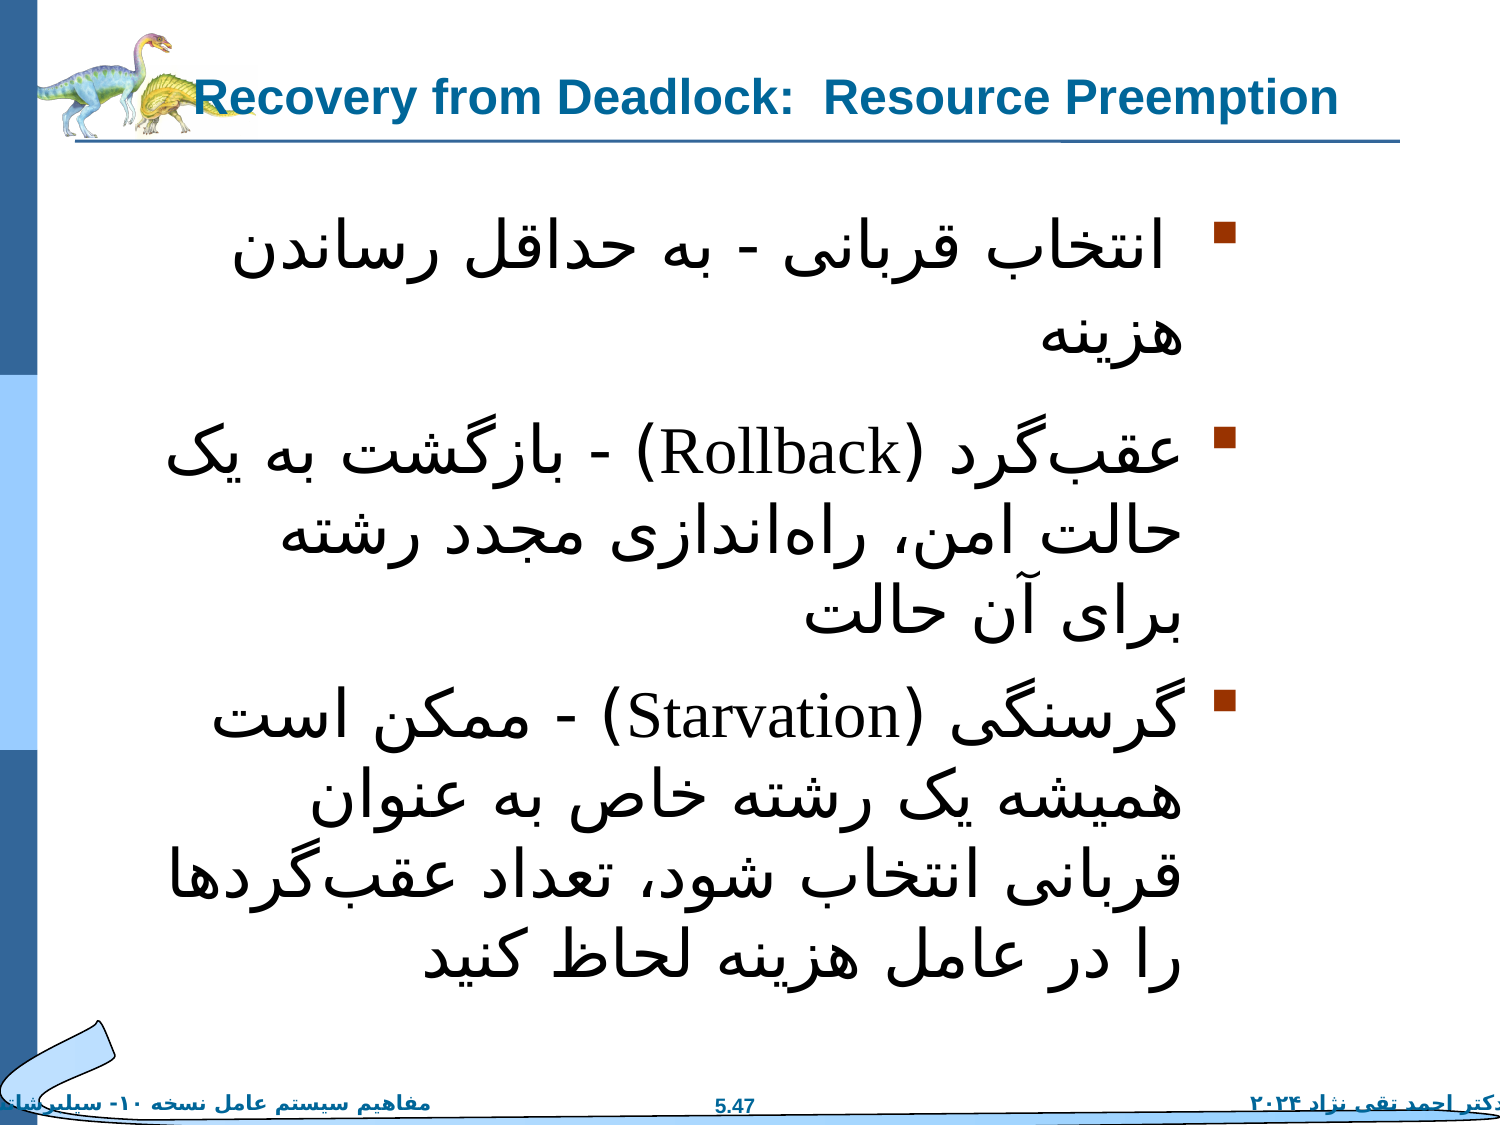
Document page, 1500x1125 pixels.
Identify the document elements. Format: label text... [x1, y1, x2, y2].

list انتخاب قربانی - به حداقل رساندن هزینه عقب‌گرد (Rollback) - بازگشت به یک حالت امن، راه‌اندازی مجدد رشته برای آن حالت گرسنگی (Starvation) - ممکن است همیشه یک رشته خاص به عنوان قربانی انتخاب شود، تعداد عقب‌گردها را در عامل هزینه لحاظ کنید [140, 188, 1257, 925]
title Recovery from Deadlock: Resource Preemption [108, 57, 1425, 133]
picture [38, 20, 258, 151]
